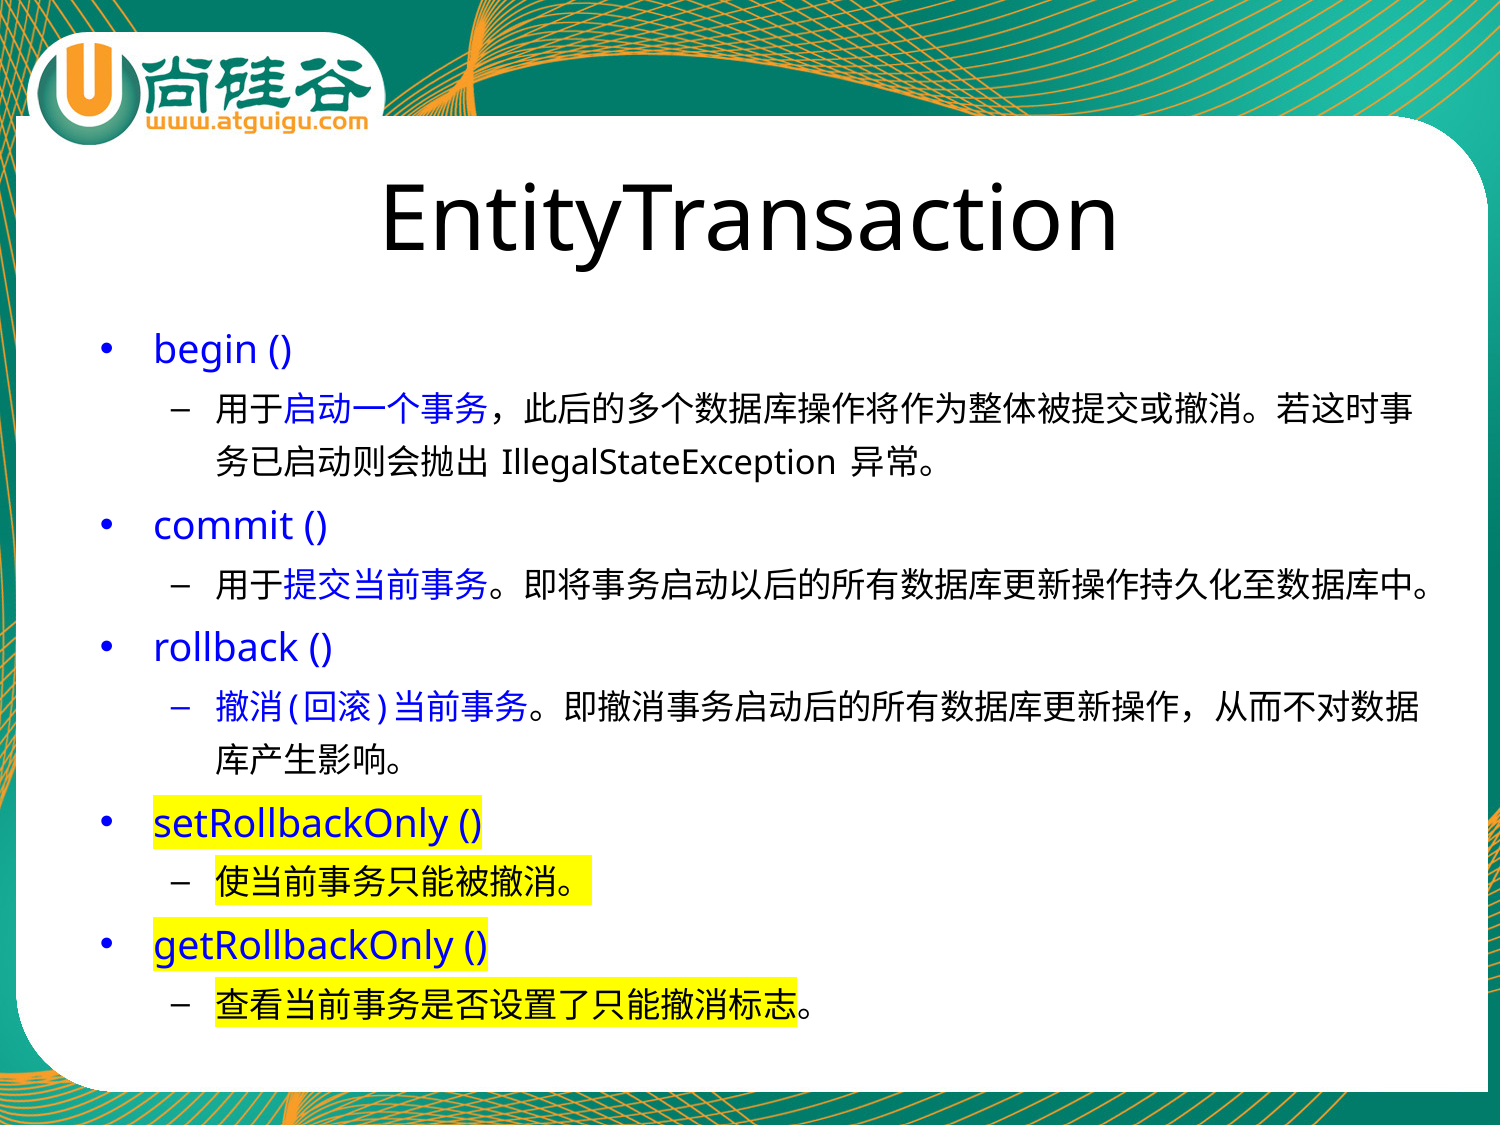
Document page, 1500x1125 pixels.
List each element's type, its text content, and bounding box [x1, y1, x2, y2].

title EntityTransaction [75, 120, 1425, 308]
list begin () 用于启动一个事务，此后的多个数据库操作将作为整体被提交或撤消。若这时事务已启动则会抛出 IllegalStateException 异常。 commit () 用于提交当前事务。即将事务启动以后的所有数据库更新操作持久化至数据库中。 rollback () 撤消(回滚)当前事务。即撤消事务启动后的所有数据库更新操作，从而不对数据库产生影响。 setRollbackOnly () 使当前事务只能被撤消。 getRollbackOnly () 查看当前事务是否设置了只能撤消标志。 [85, 302, 1436, 1083]
picture [0, 0, 1500, 1125]
